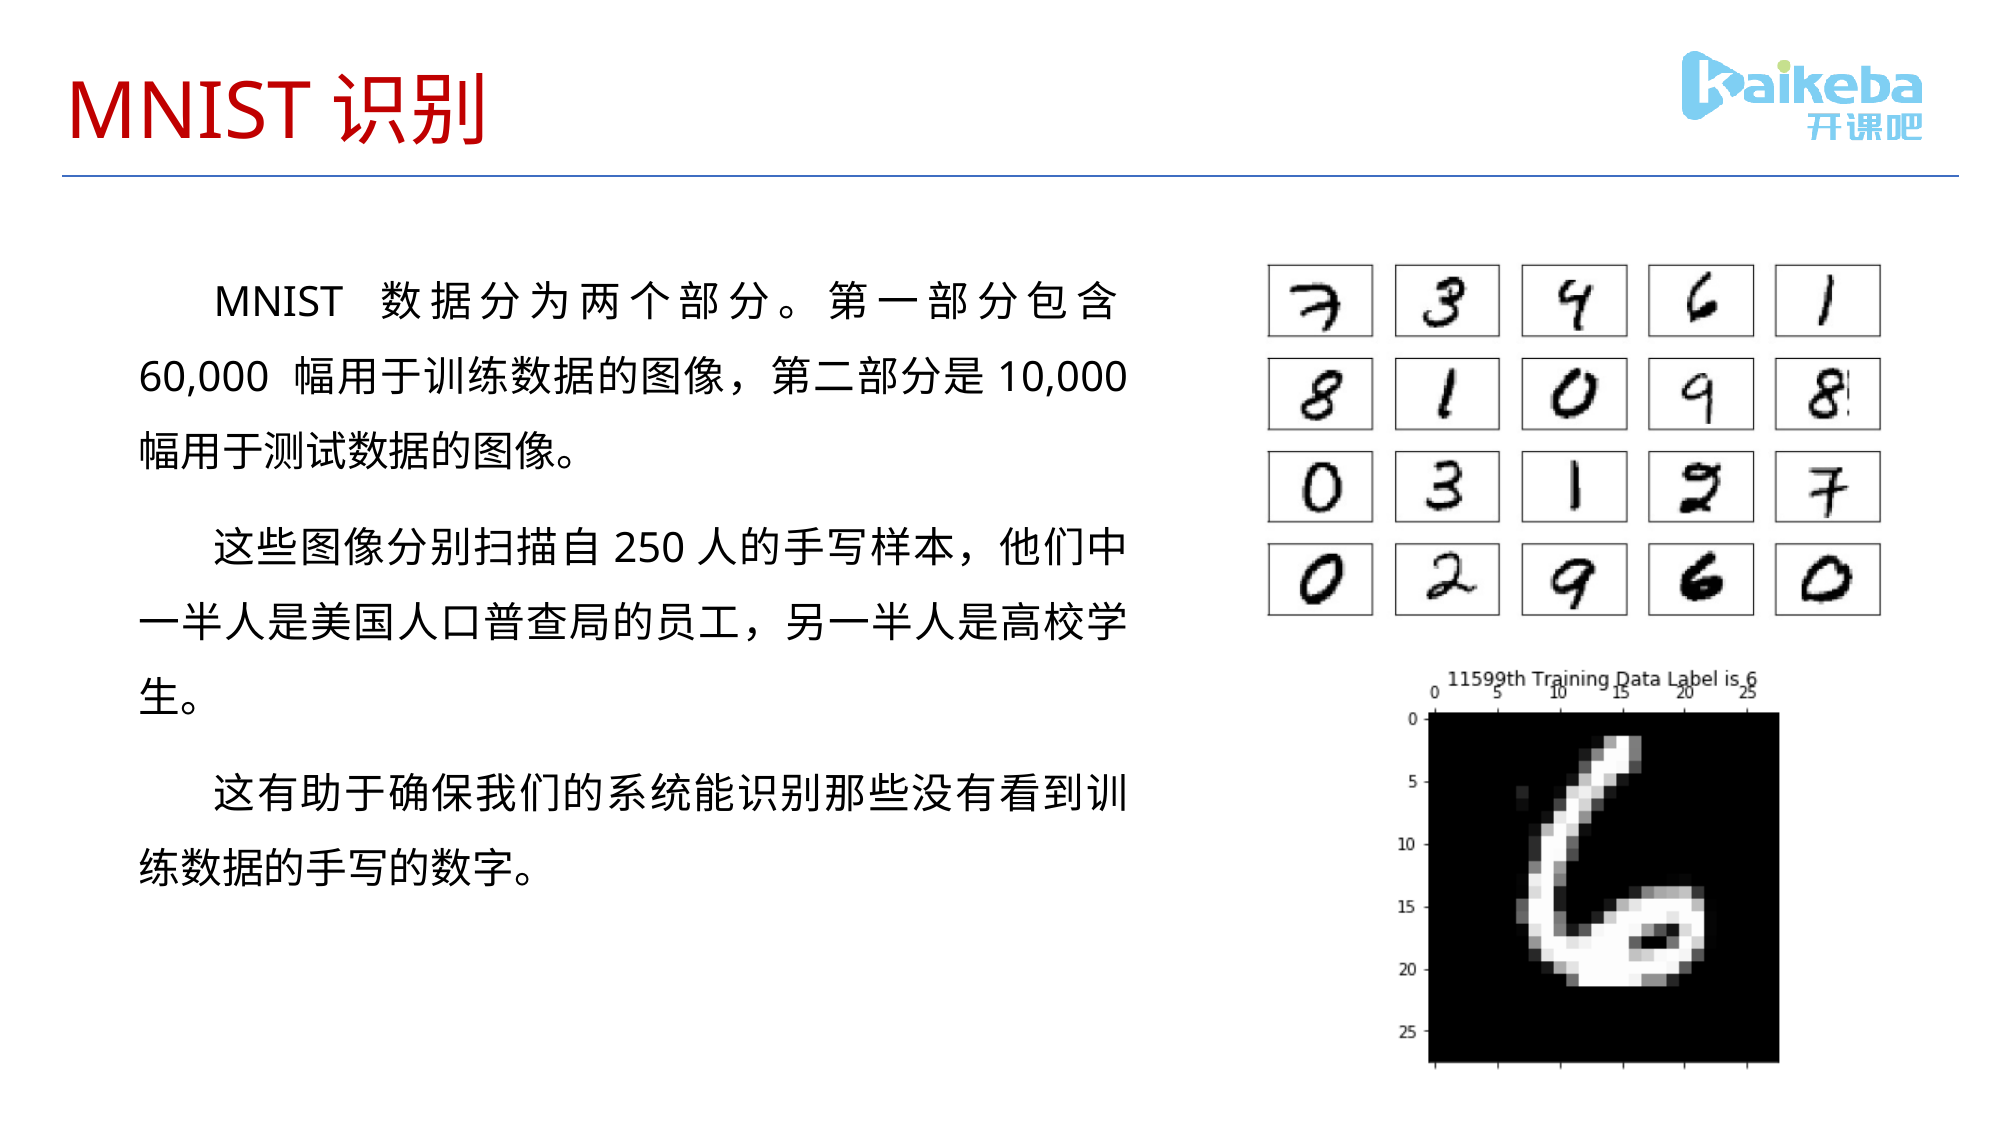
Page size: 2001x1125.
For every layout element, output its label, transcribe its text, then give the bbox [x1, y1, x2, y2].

picture [1391, 661, 1800, 1080]
picture [1258, 253, 1886, 621]
text_box MNIST 数据分为两个部分。第一部分包含60,000 幅用于训练数据的图像，第二部分是10,000 幅用于测试数据的图像。 这些图像分别扫描自250人的手写样本，他们中一半人是美国人口普查局的员工，另一半人是高校学生。 这有助于确保我们的系统能识别那些没有看到训练数据的手写的数字。 [131, 242, 1136, 933]
title MNIST识别 [57, 59, 1728, 167]
